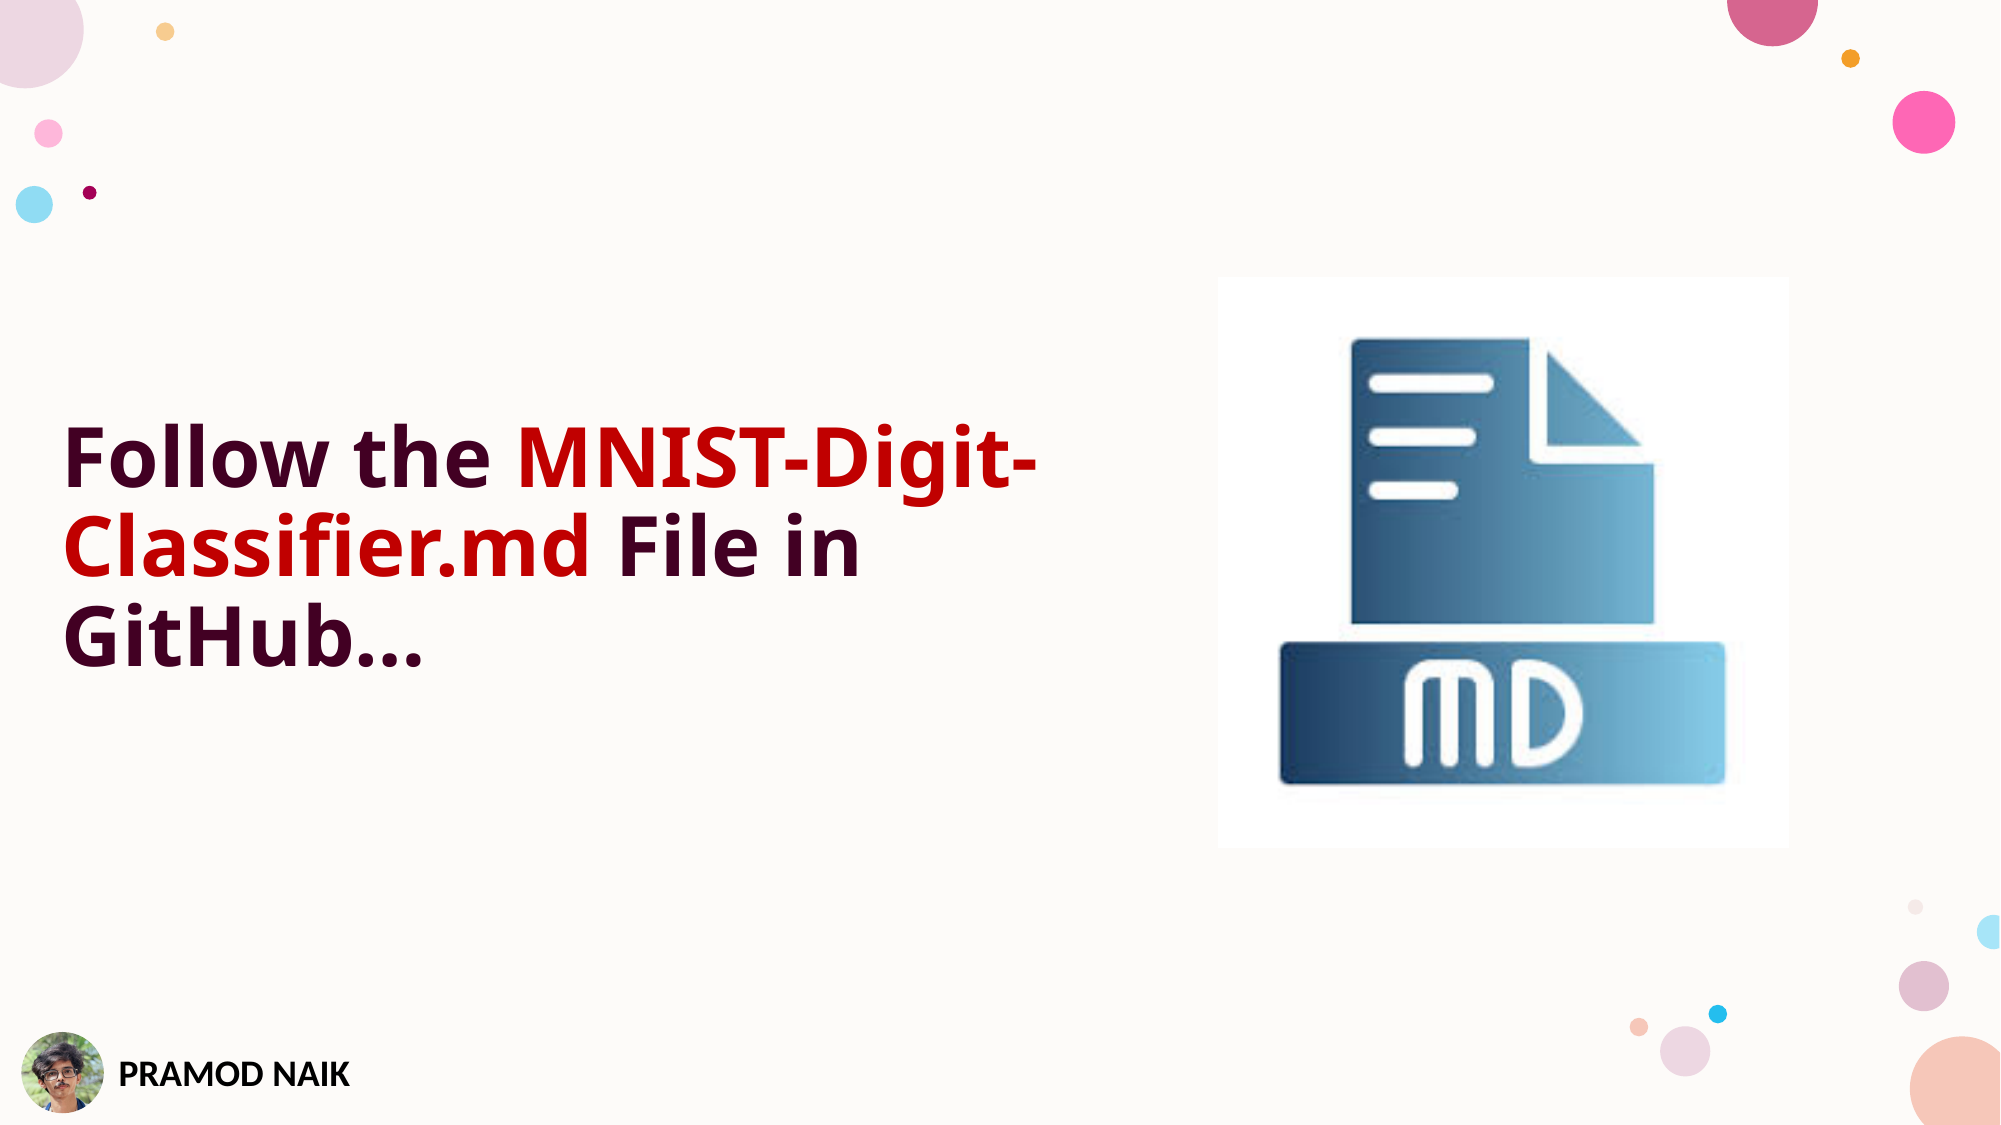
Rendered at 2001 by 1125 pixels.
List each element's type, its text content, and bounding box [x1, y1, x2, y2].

list Follow the MNIST-Digit-Classifier.md File in GitHub… [46, 407, 1146, 718]
picture [1217, 277, 1789, 848]
picture [21, 1031, 104, 1114]
